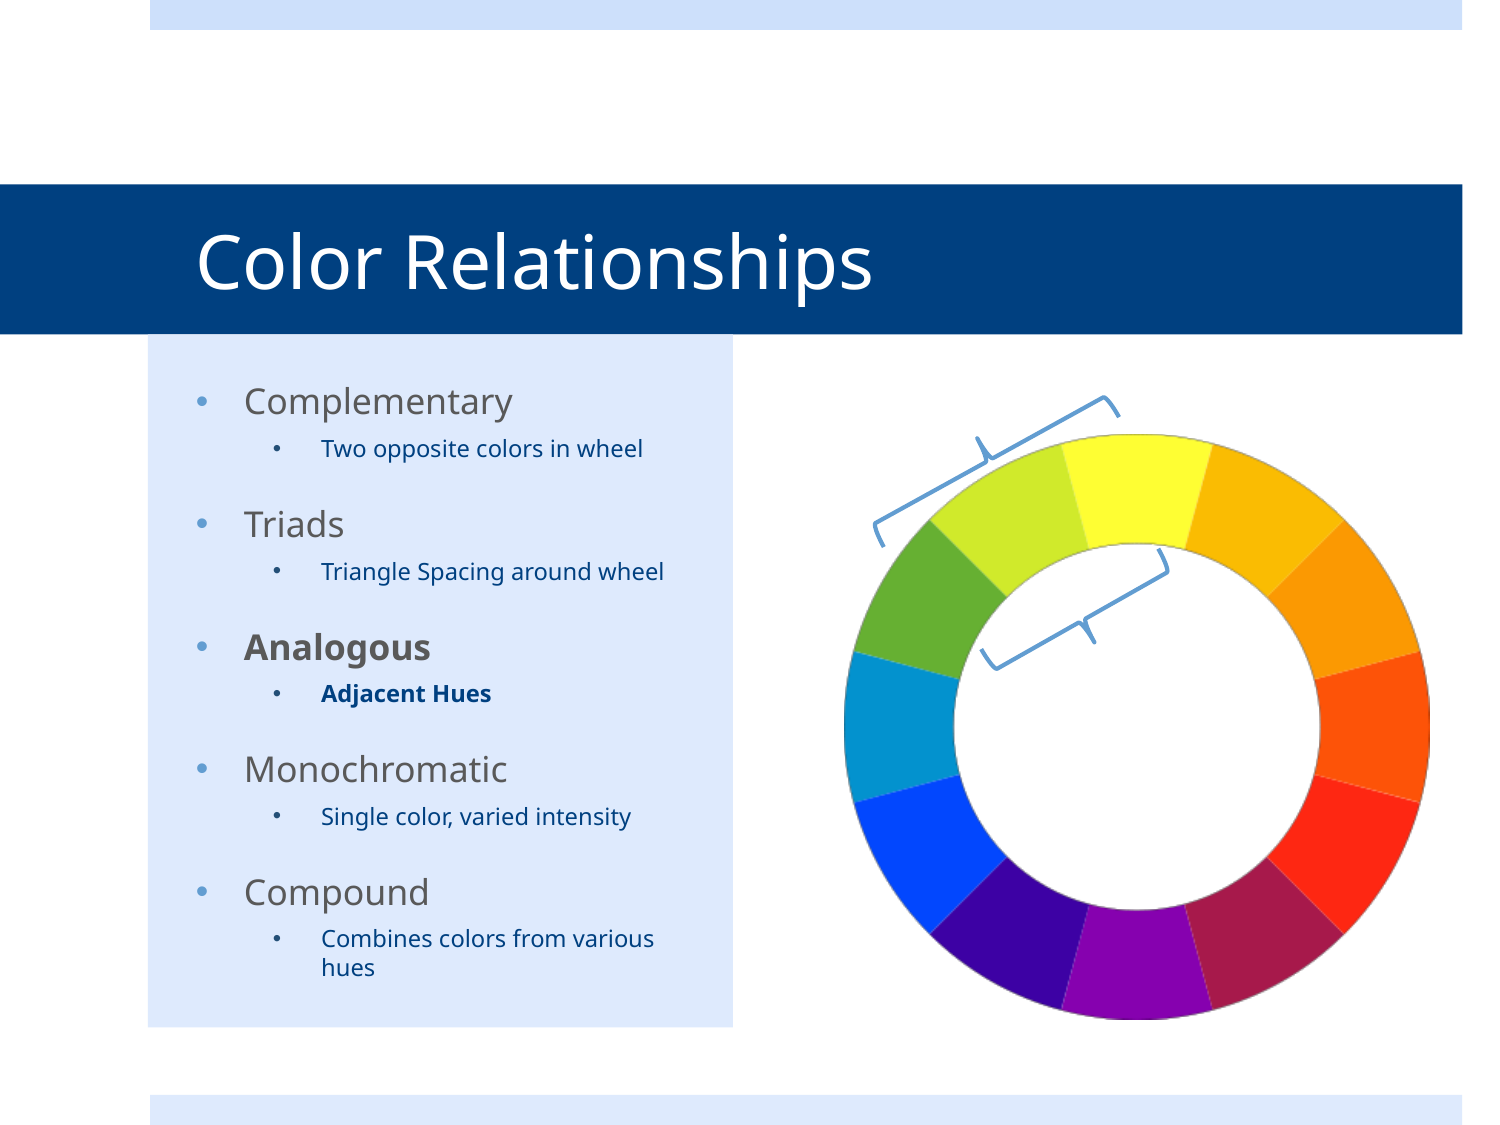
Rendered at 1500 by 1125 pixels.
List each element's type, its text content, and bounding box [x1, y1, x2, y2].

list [843, 424, 1430, 1031]
list Complementary Two opposite colors in wheel Triads Triangle Spacing around wheel Analogous Adjacent Hues Monochromatic Single color, varied intensity Compound Combines colors from various hues [147, 334, 733, 1028]
title Color Relationships [0, 184, 1463, 335]
text_box [1050, 395, 1121, 424]
